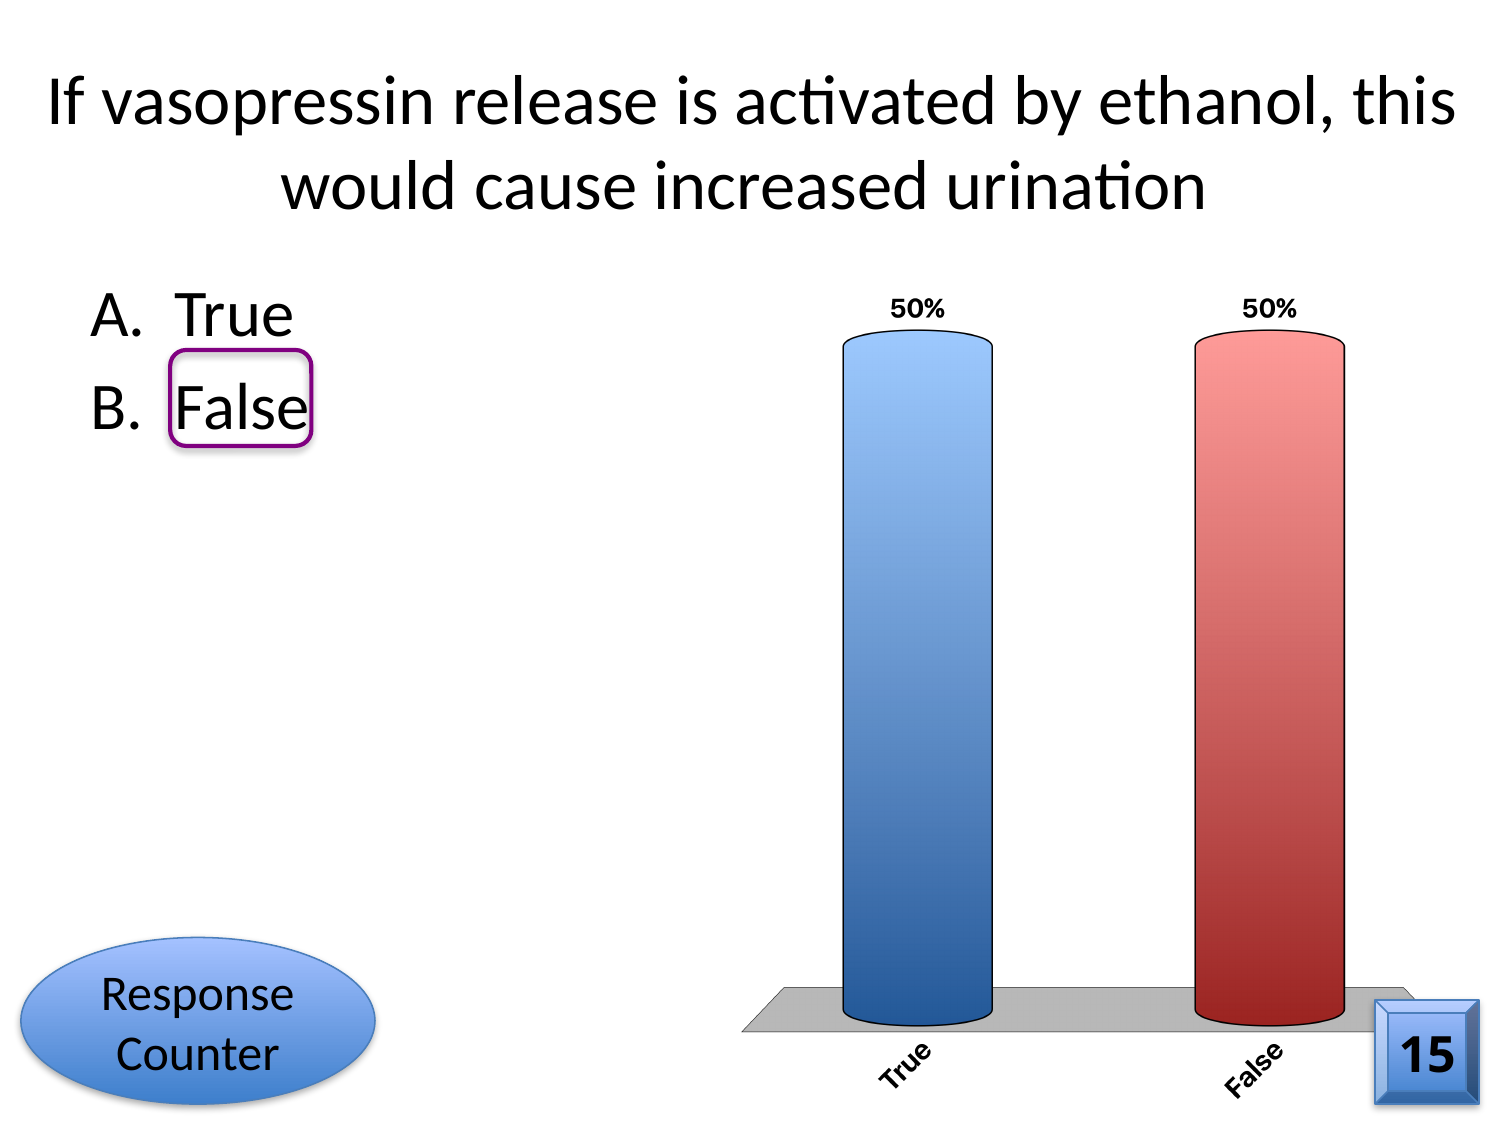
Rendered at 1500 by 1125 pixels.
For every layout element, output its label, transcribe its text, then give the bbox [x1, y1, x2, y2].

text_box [1374, 999, 1480, 1105]
text_box [169, 349, 313, 447]
list True False [75, 262, 737, 1005]
text_box Response Counter [20, 936, 376, 1105]
picture [739, 262, 1490, 1107]
title If vasopressin release is activated by ethanol, this would cause increased urination [0, 45, 1500, 233]
